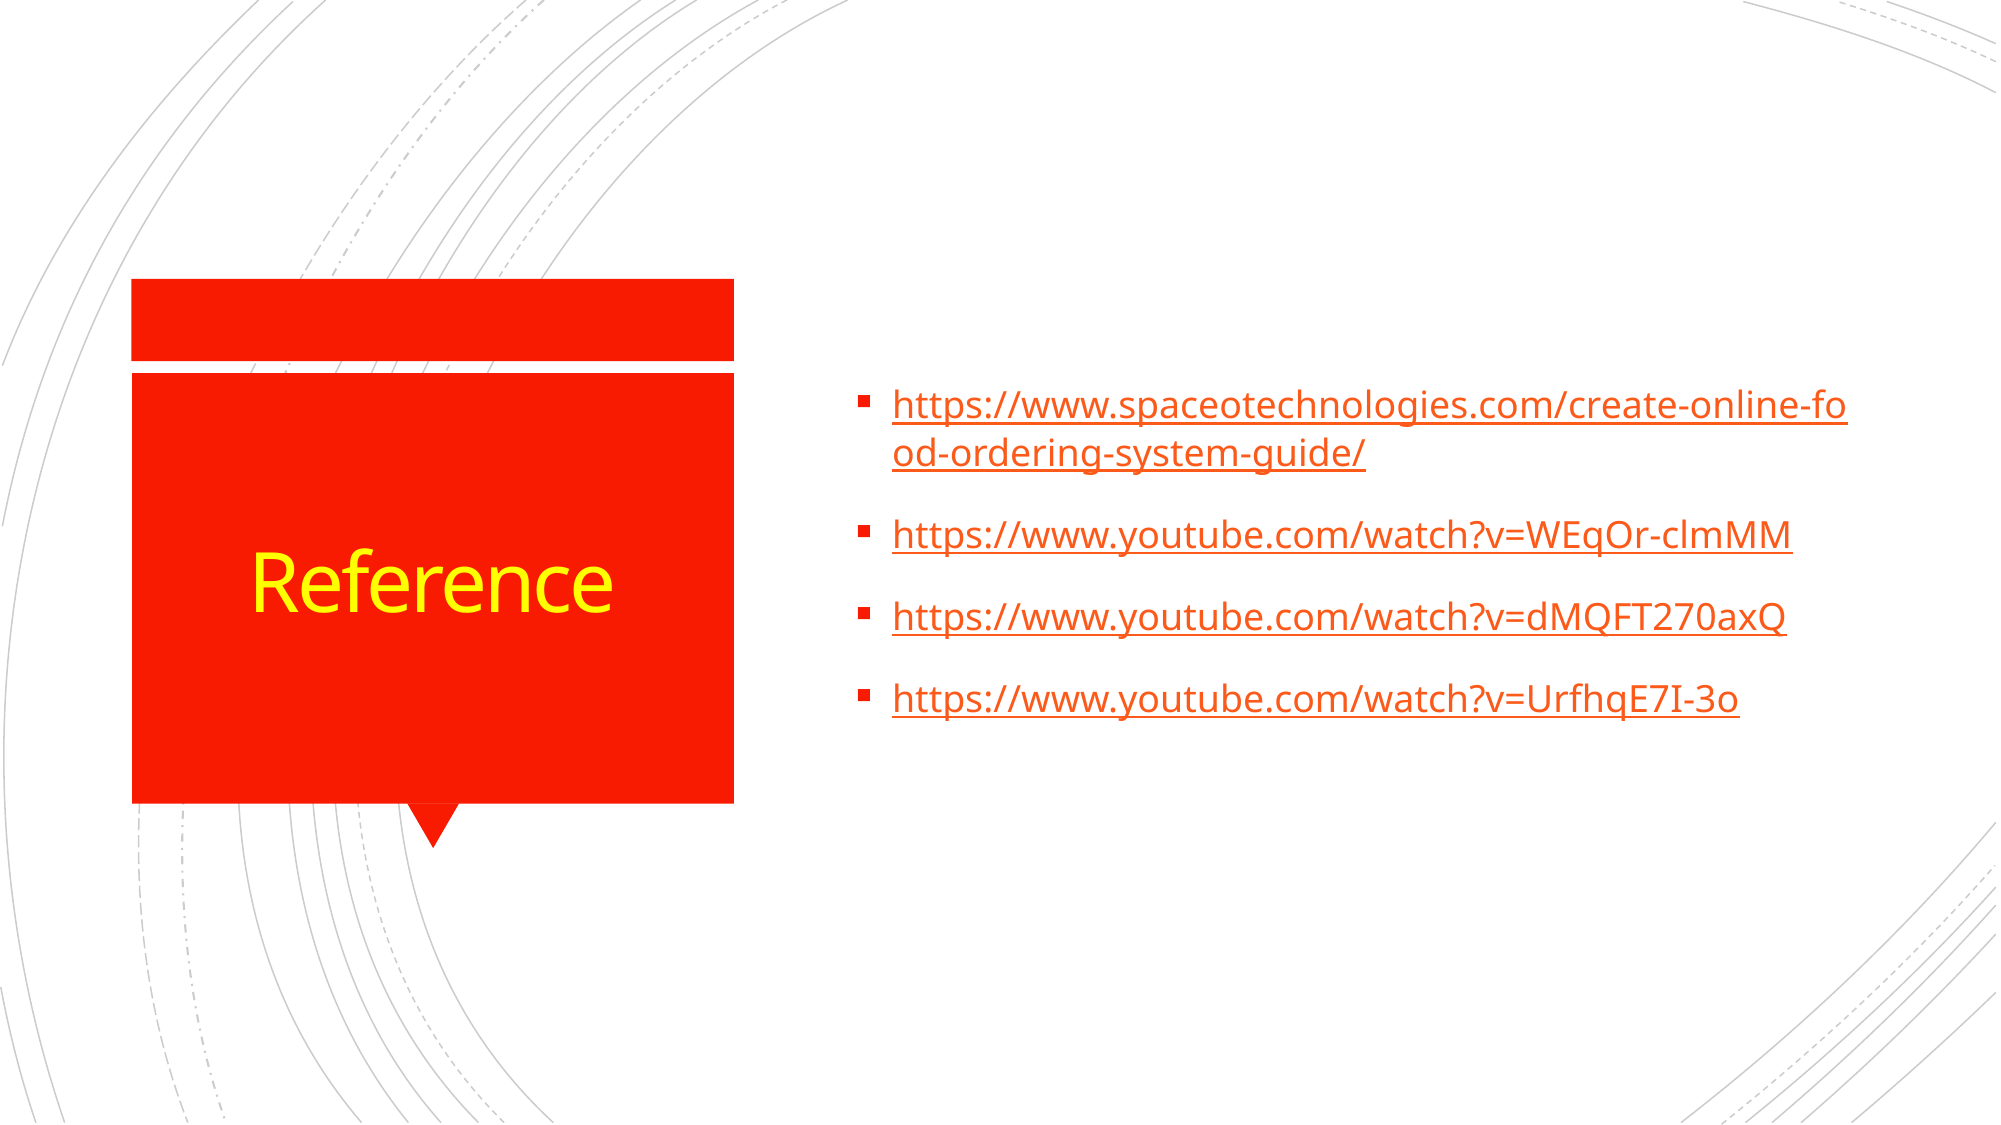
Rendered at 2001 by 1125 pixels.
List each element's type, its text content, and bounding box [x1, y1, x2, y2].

list https://www.spaceotechnologies.com/create-online-food-ordering-system-guide/ https://www.youtube.com/watch?v=WEqOr-clmMM https://www.youtube.com/watch?v=dMQFT270axQ https://www.youtube.com/watch?v=UrfhqE7I-3o [839, 131, 1871, 993]
title Reference [145, 385, 720, 789]
